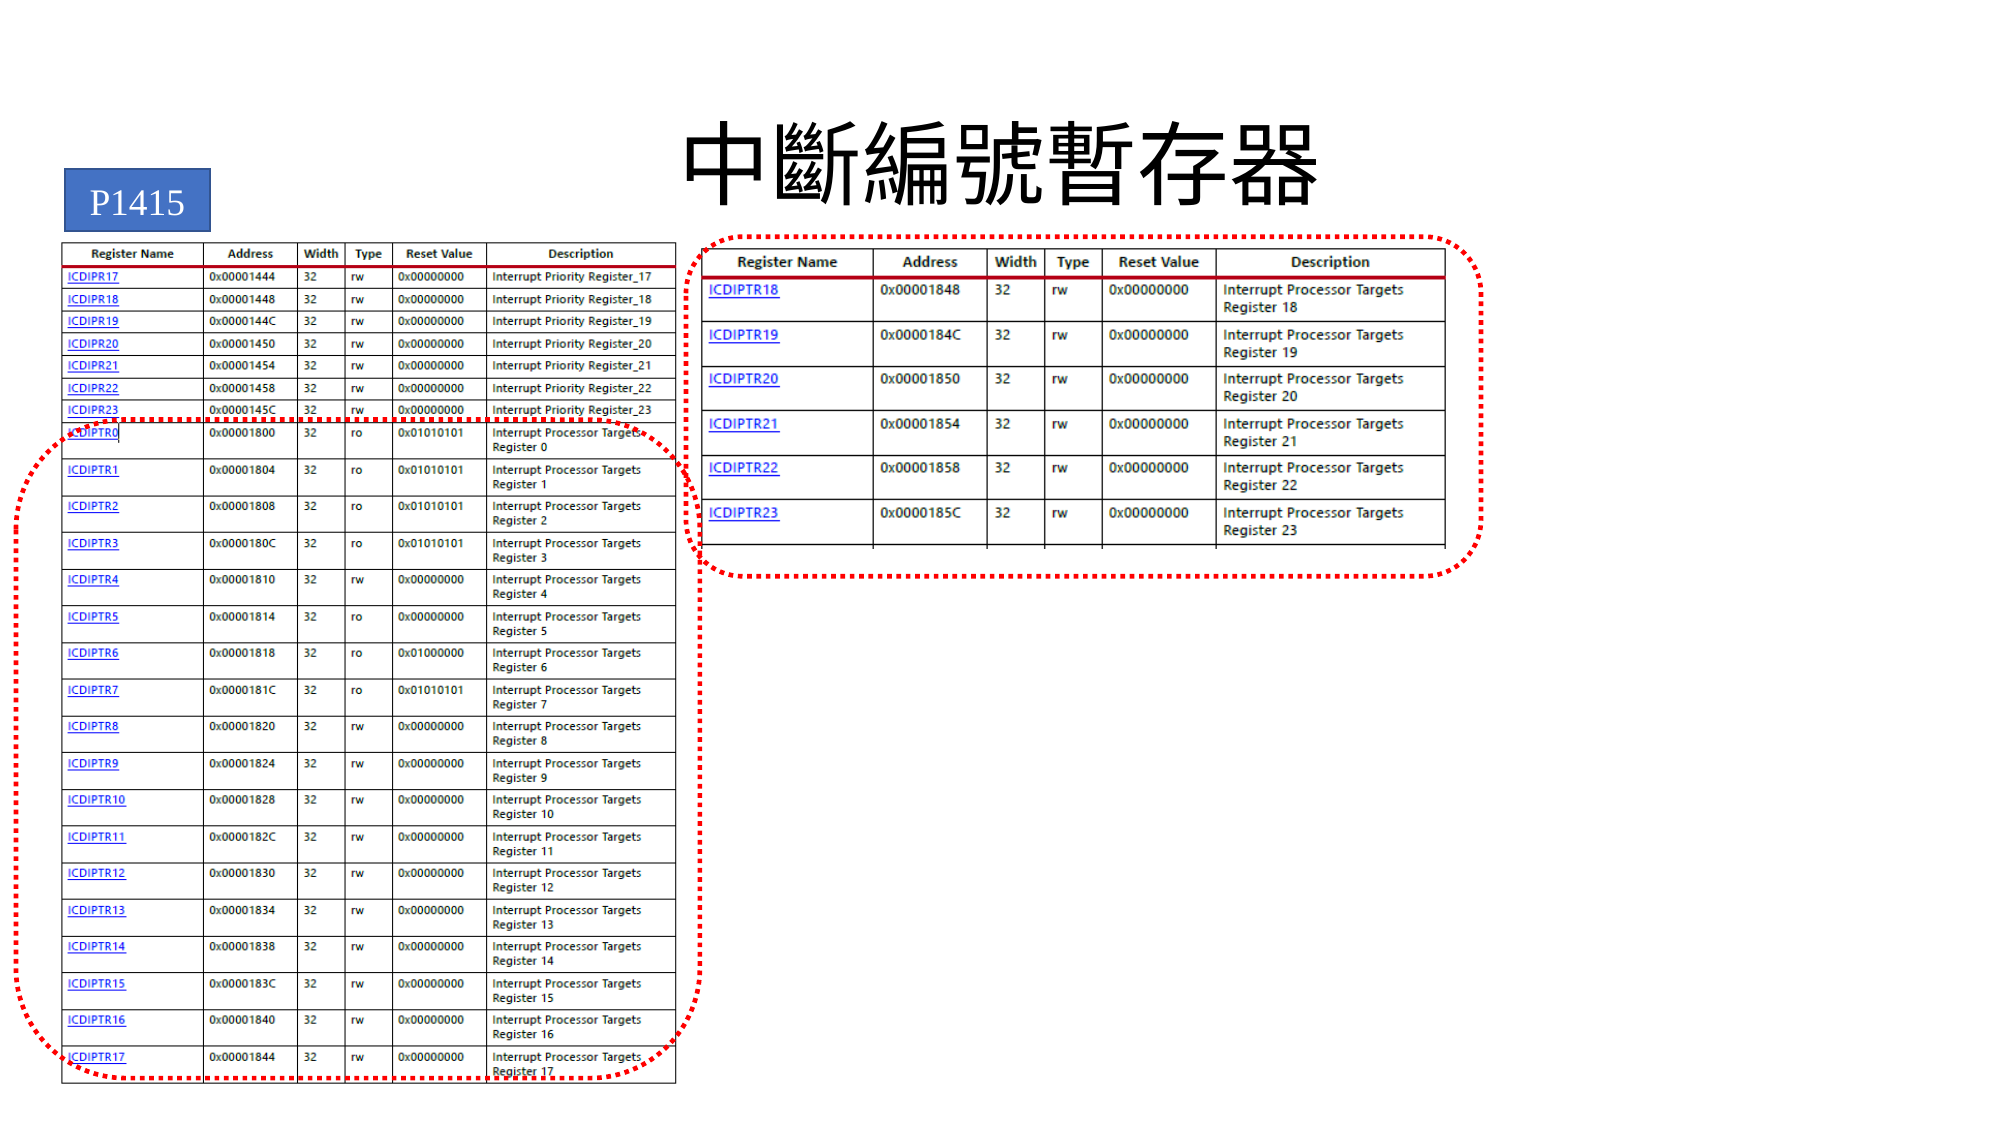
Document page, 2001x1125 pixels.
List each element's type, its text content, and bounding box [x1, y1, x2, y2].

title 中斷編號暫存器 [137, 59, 1863, 278]
text_box [700, 549, 1475, 578]
picture [49, 232, 1482, 1093]
text_box P1415 [64, 168, 211, 232]
text_box [14, 449, 49, 1049]
